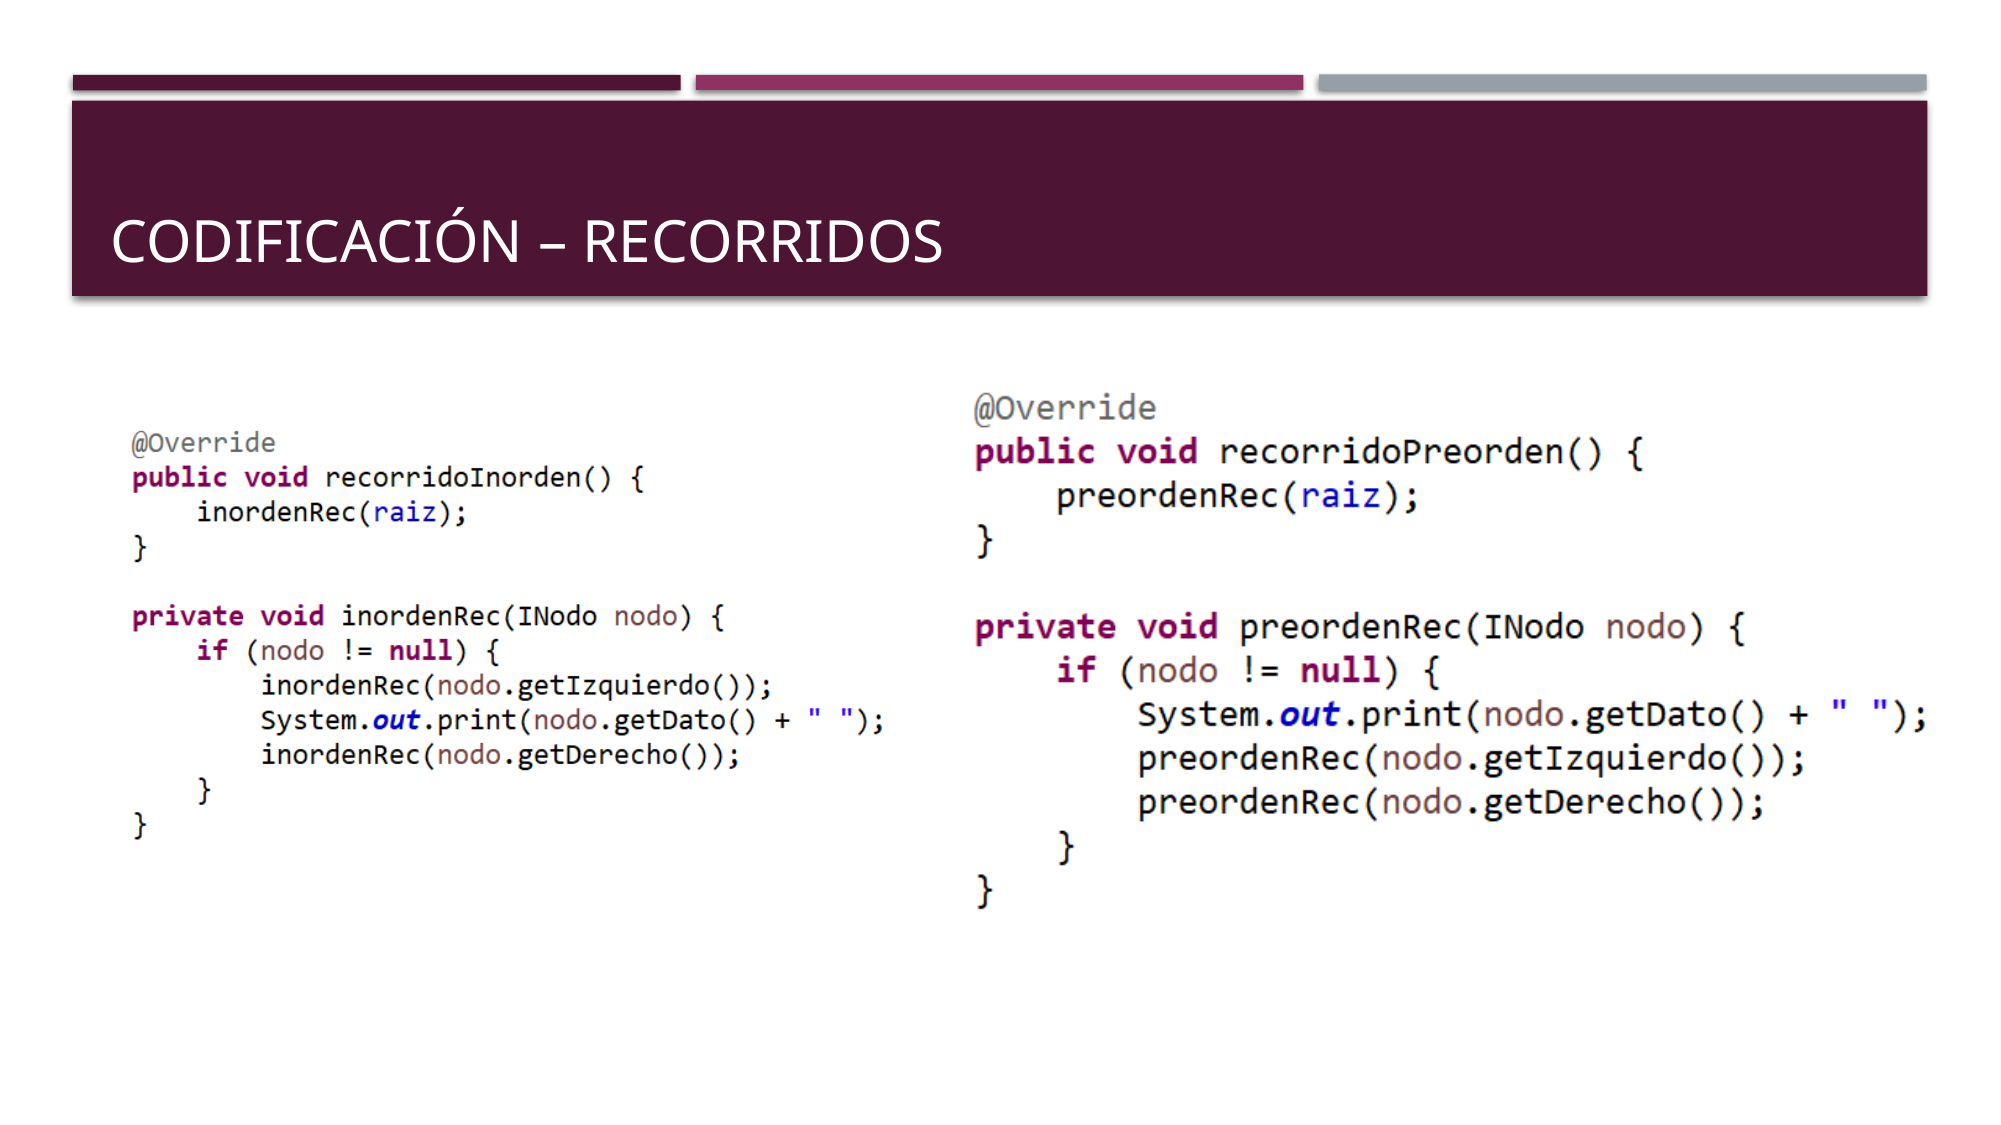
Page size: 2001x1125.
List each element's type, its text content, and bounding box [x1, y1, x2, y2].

title Codificación – recorridos [95, 115, 1905, 282]
picture [110, 375, 1953, 941]
